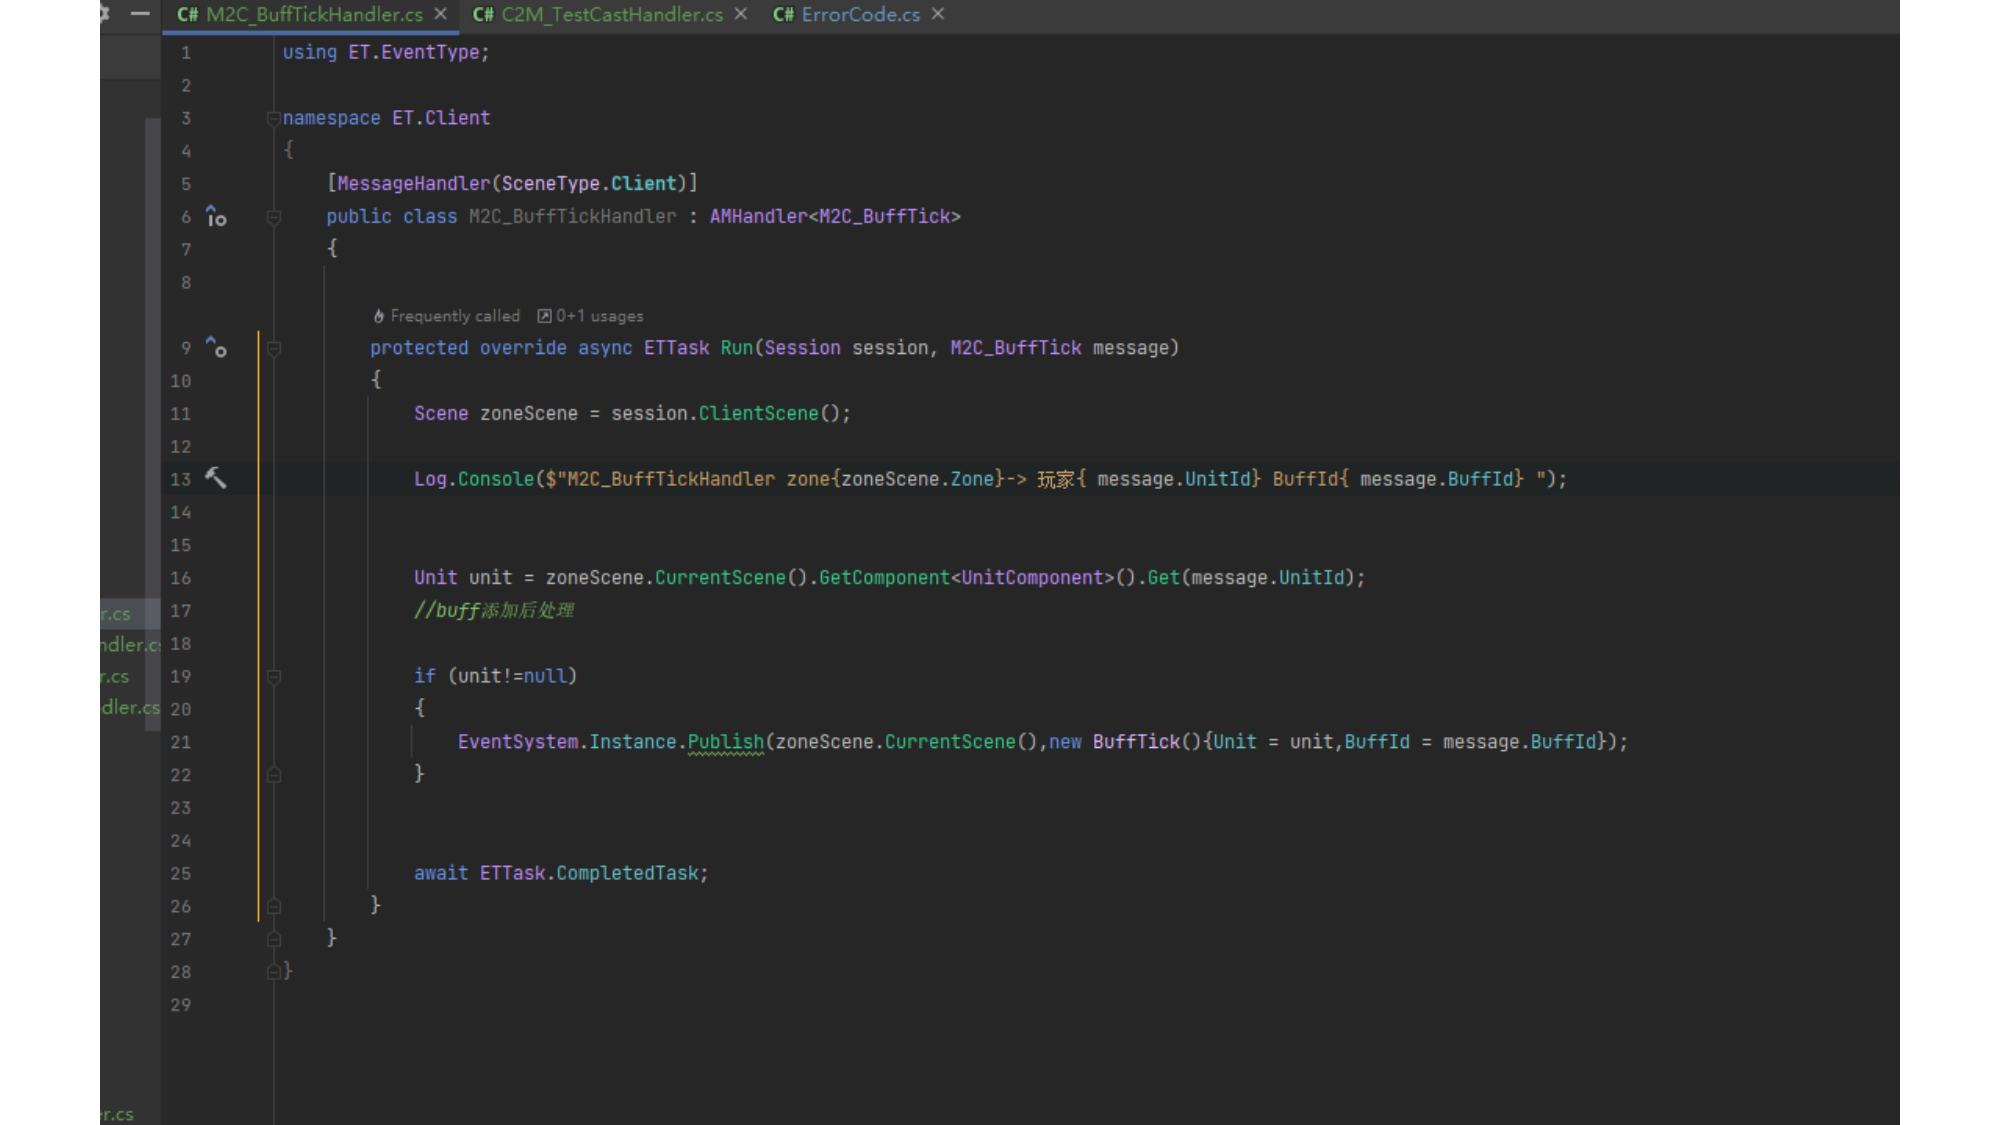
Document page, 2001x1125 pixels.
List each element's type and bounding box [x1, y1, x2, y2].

picture [100, 0, 1900, 1125]
